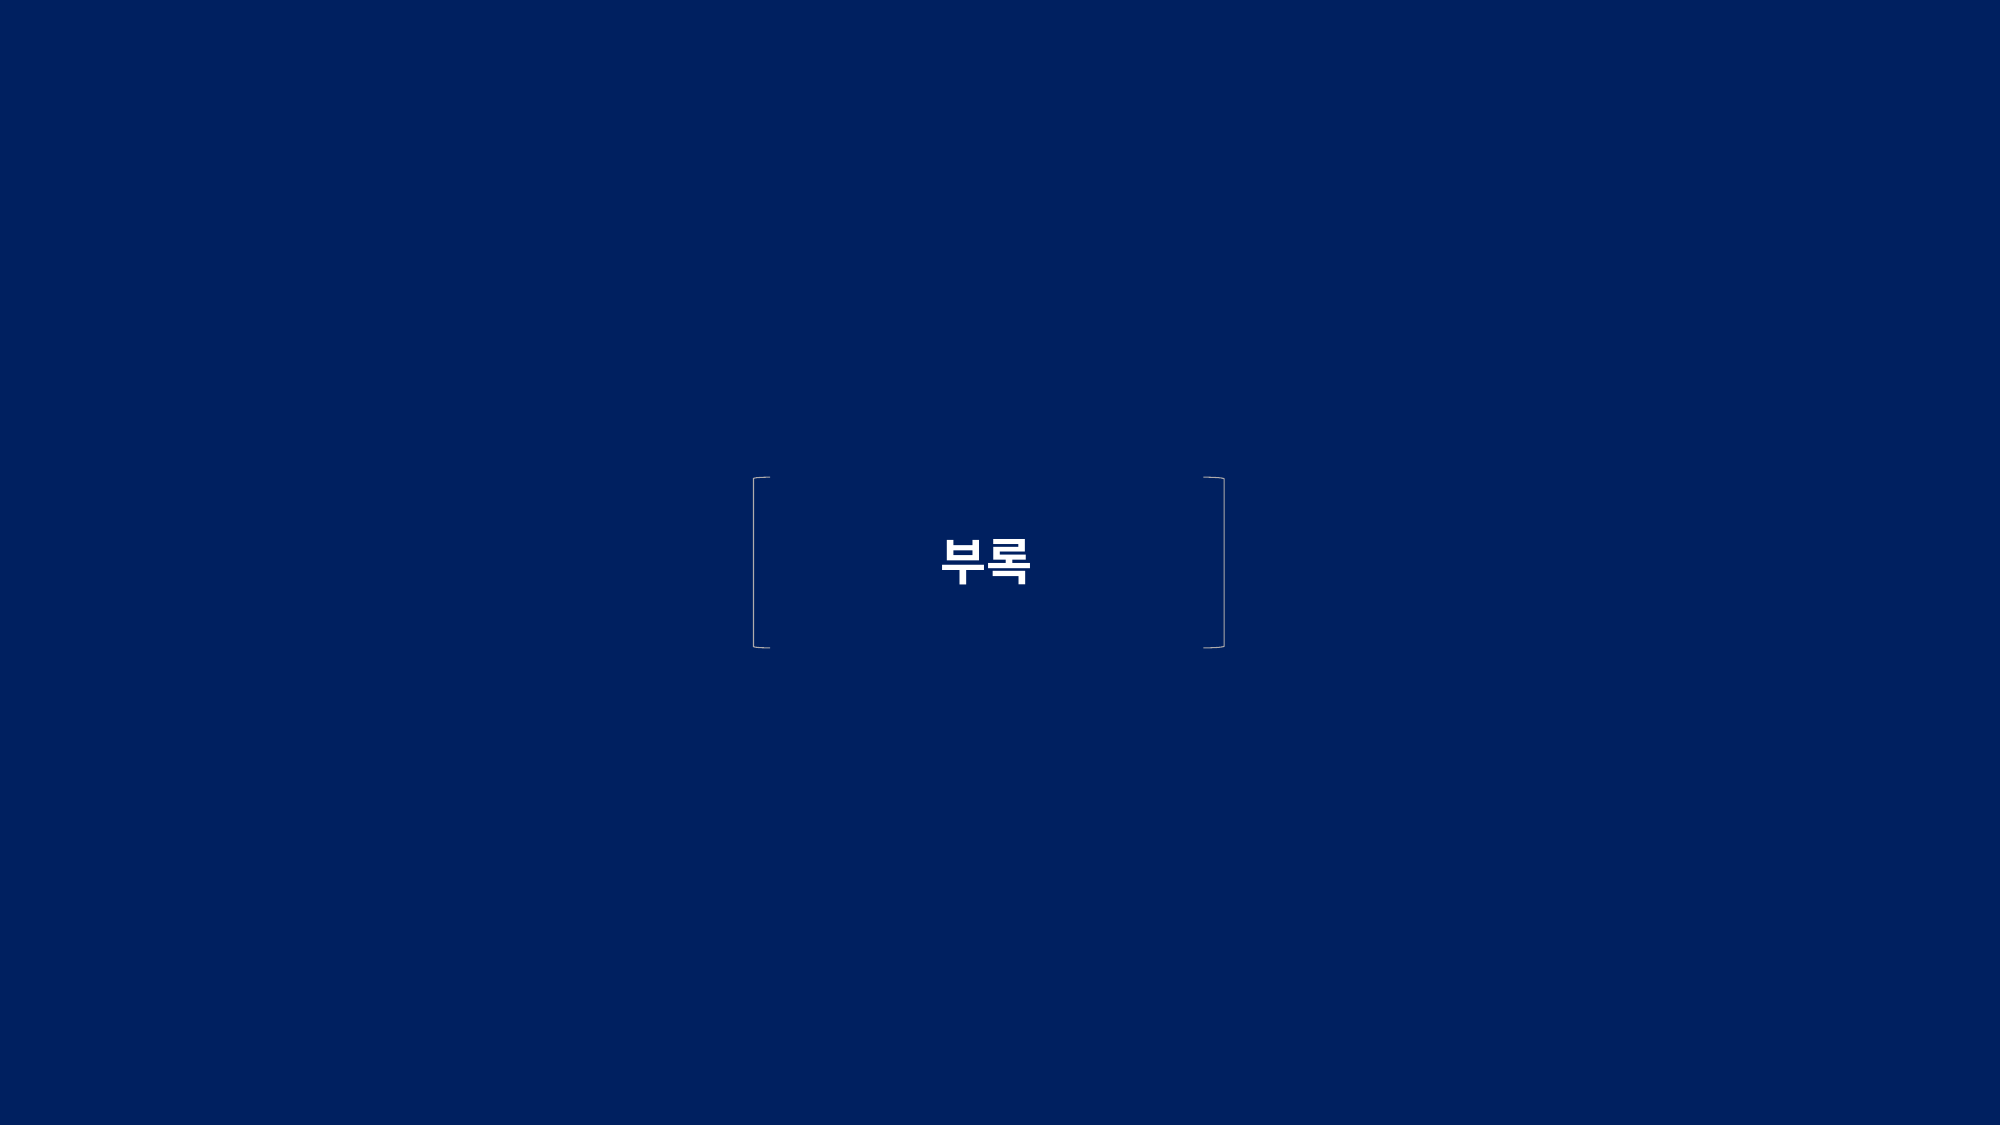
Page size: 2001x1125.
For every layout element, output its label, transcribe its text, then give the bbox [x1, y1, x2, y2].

text_box [752, 476, 771, 649]
text_box [1203, 476, 1225, 549]
text_box [1203, 595, 1225, 649]
text_box 부록 [925, 549, 1467, 595]
